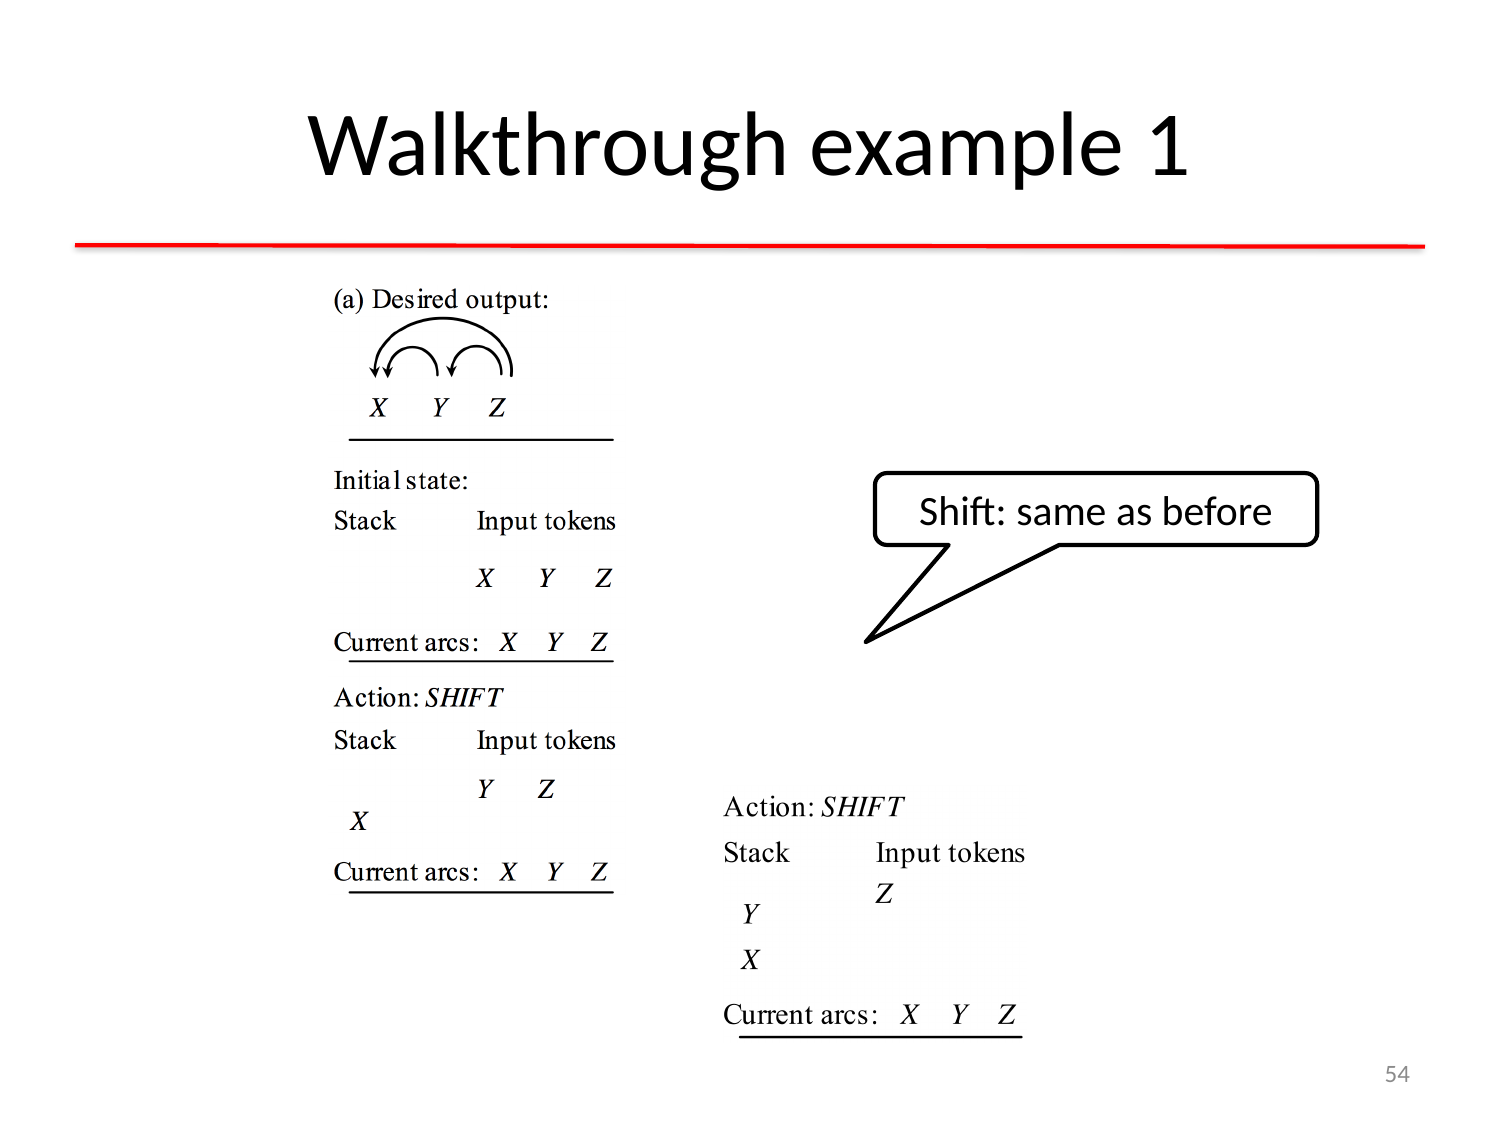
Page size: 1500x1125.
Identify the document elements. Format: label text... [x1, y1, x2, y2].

slide_number 54 [1074, 1042, 1425, 1103]
text_box Shift: same as before [863, 470, 1320, 645]
picture [722, 785, 1027, 1043]
title Walkthrough example 1 [75, 45, 1425, 233]
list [328, 285, 627, 896]
